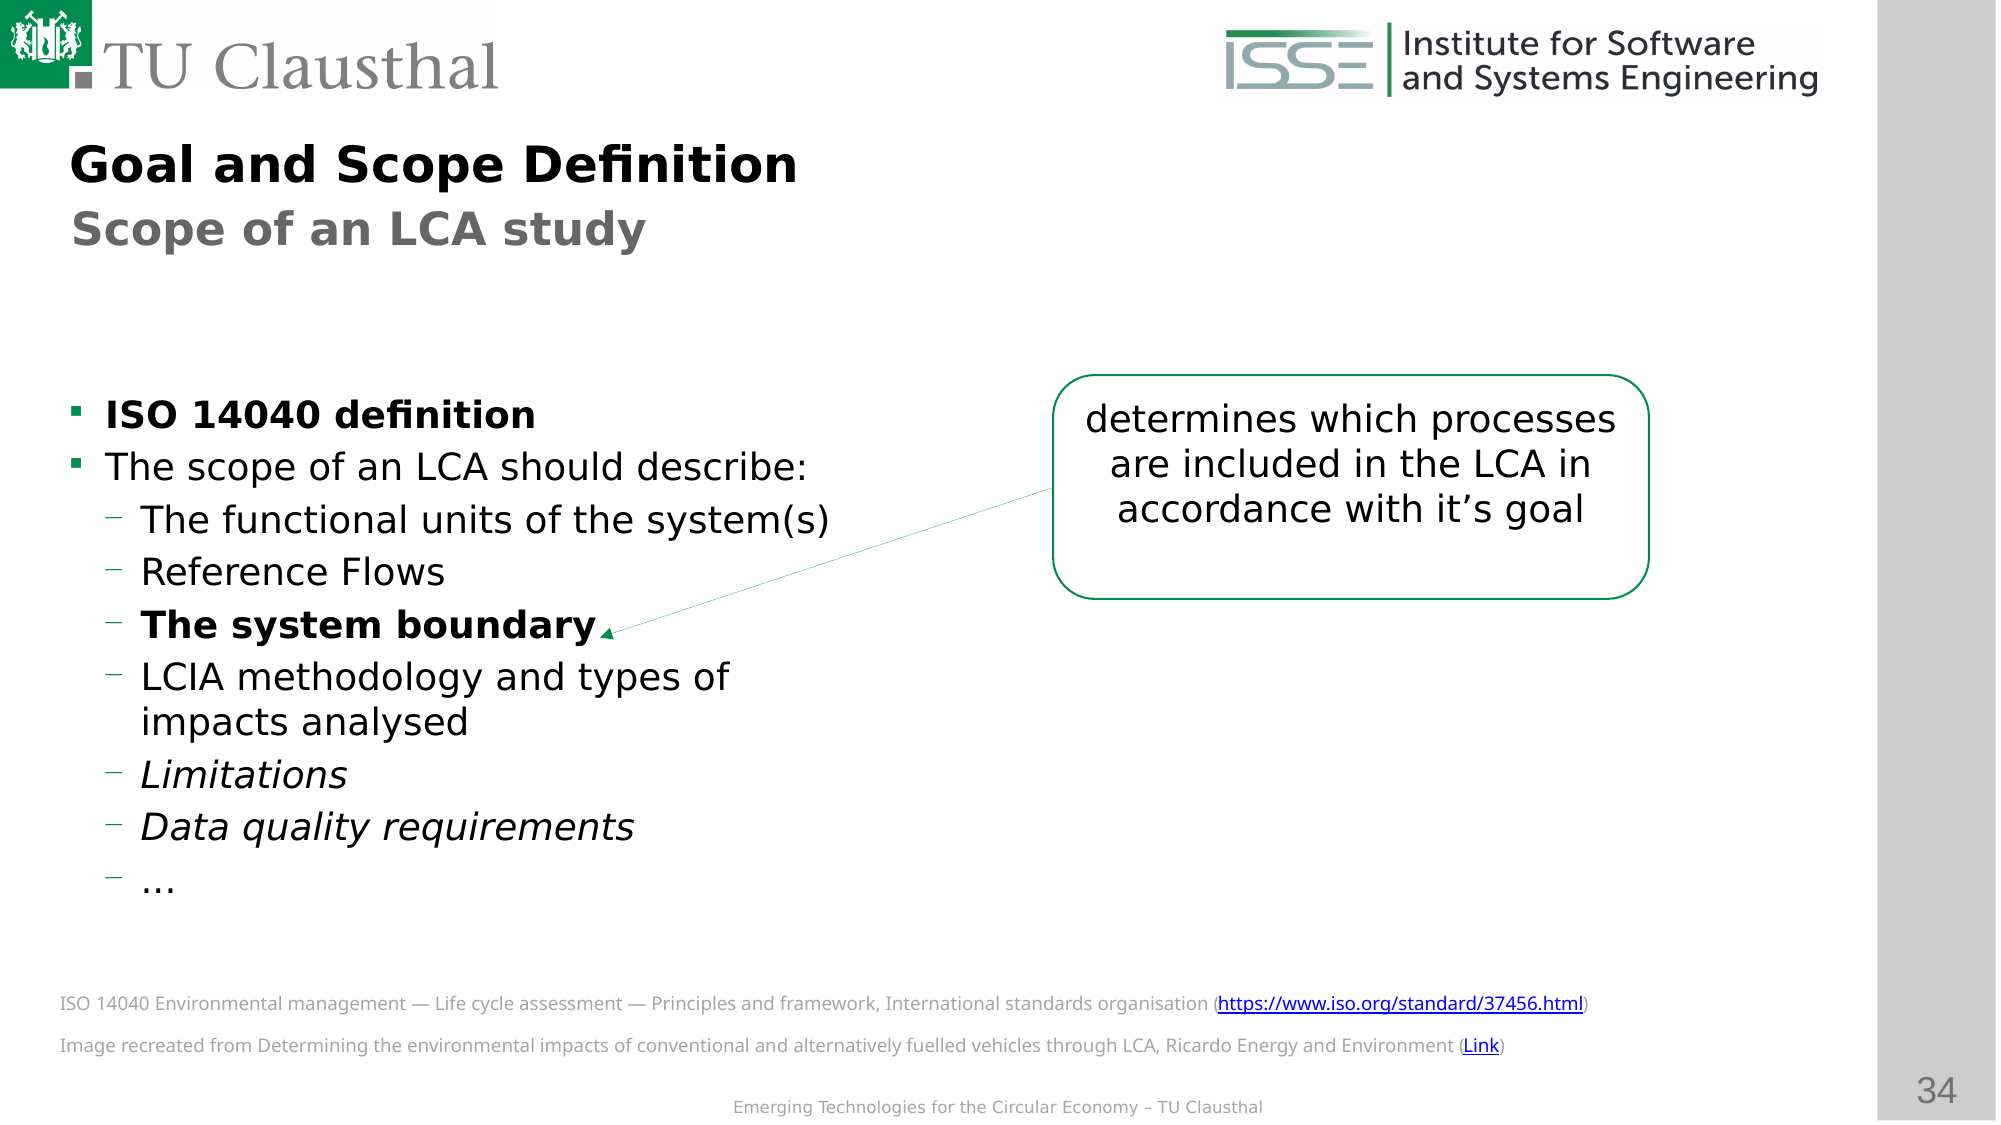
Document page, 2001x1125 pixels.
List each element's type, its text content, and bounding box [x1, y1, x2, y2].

text_box determines which processes are included in the LCA in accordance with it’s goal [1052, 374, 1650, 600]
picture [0, 0, 498, 89]
text_box [600, 487, 1054, 640]
text_box ISO 14040 Environmental management — Life cycle assessment — Principles and framework, International standards organisation (https://www.iso.org/standard/37456.html) [44, 984, 1836, 1025]
text_box Goal and Scope Definition [54, 125, 1816, 205]
picture [1218, 22, 1823, 103]
text_box Scope of an LCA study [70, 188, 1767, 267]
text_box Image recreated from Determining the environmental impacts of conventional and alternatively fuelled vehicles through LCA, Ricardo Energy and Environment (Link) [45, 1026, 1873, 1067]
text_box ISO 14040 definition The scope of an LCA should describe: The functional units of the system(s) Reference Flows The system boundary LCIA methodology and types of impacts analysed Limitations Data quality requirements ... [54, 207, 860, 984]
